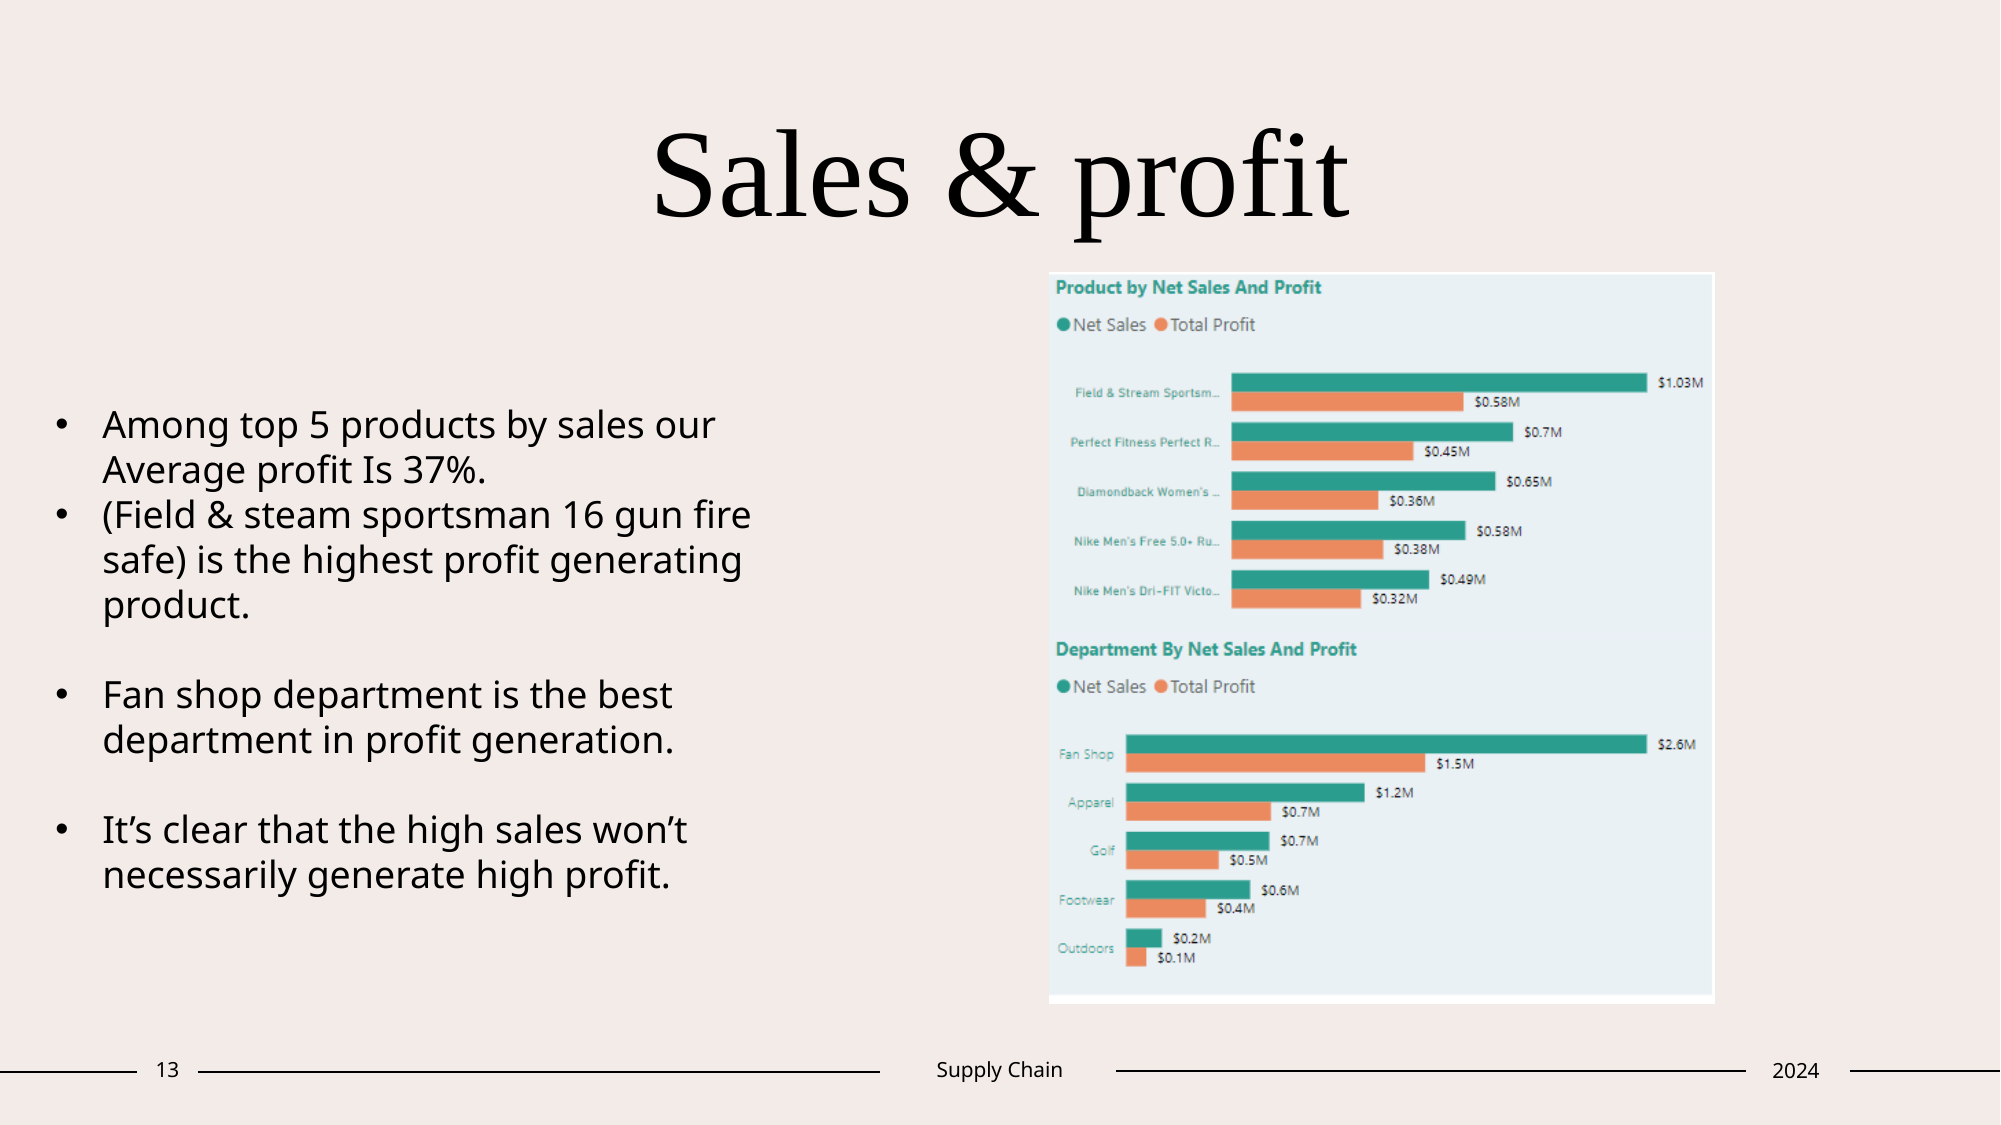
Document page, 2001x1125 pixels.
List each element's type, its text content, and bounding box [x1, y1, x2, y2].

text_box Among top 5 products by sales our Average profit Is 37%. (Field & steam sportsman 16 gun fire safe) is the highest profit generating product. Fan shop department is the best department in profit generation. It’s clear that the high sales won’t necessarily generate high profit. [40, 394, 834, 904]
slide_number 13 [137, 1050, 198, 1091]
title Sales & profit [187, 83, 1813, 251]
footer Supply Chain [879, 1050, 1120, 1091]
picture [1048, 272, 1715, 1004]
slide_number 2024 [1743, 1050, 1849, 1091]
